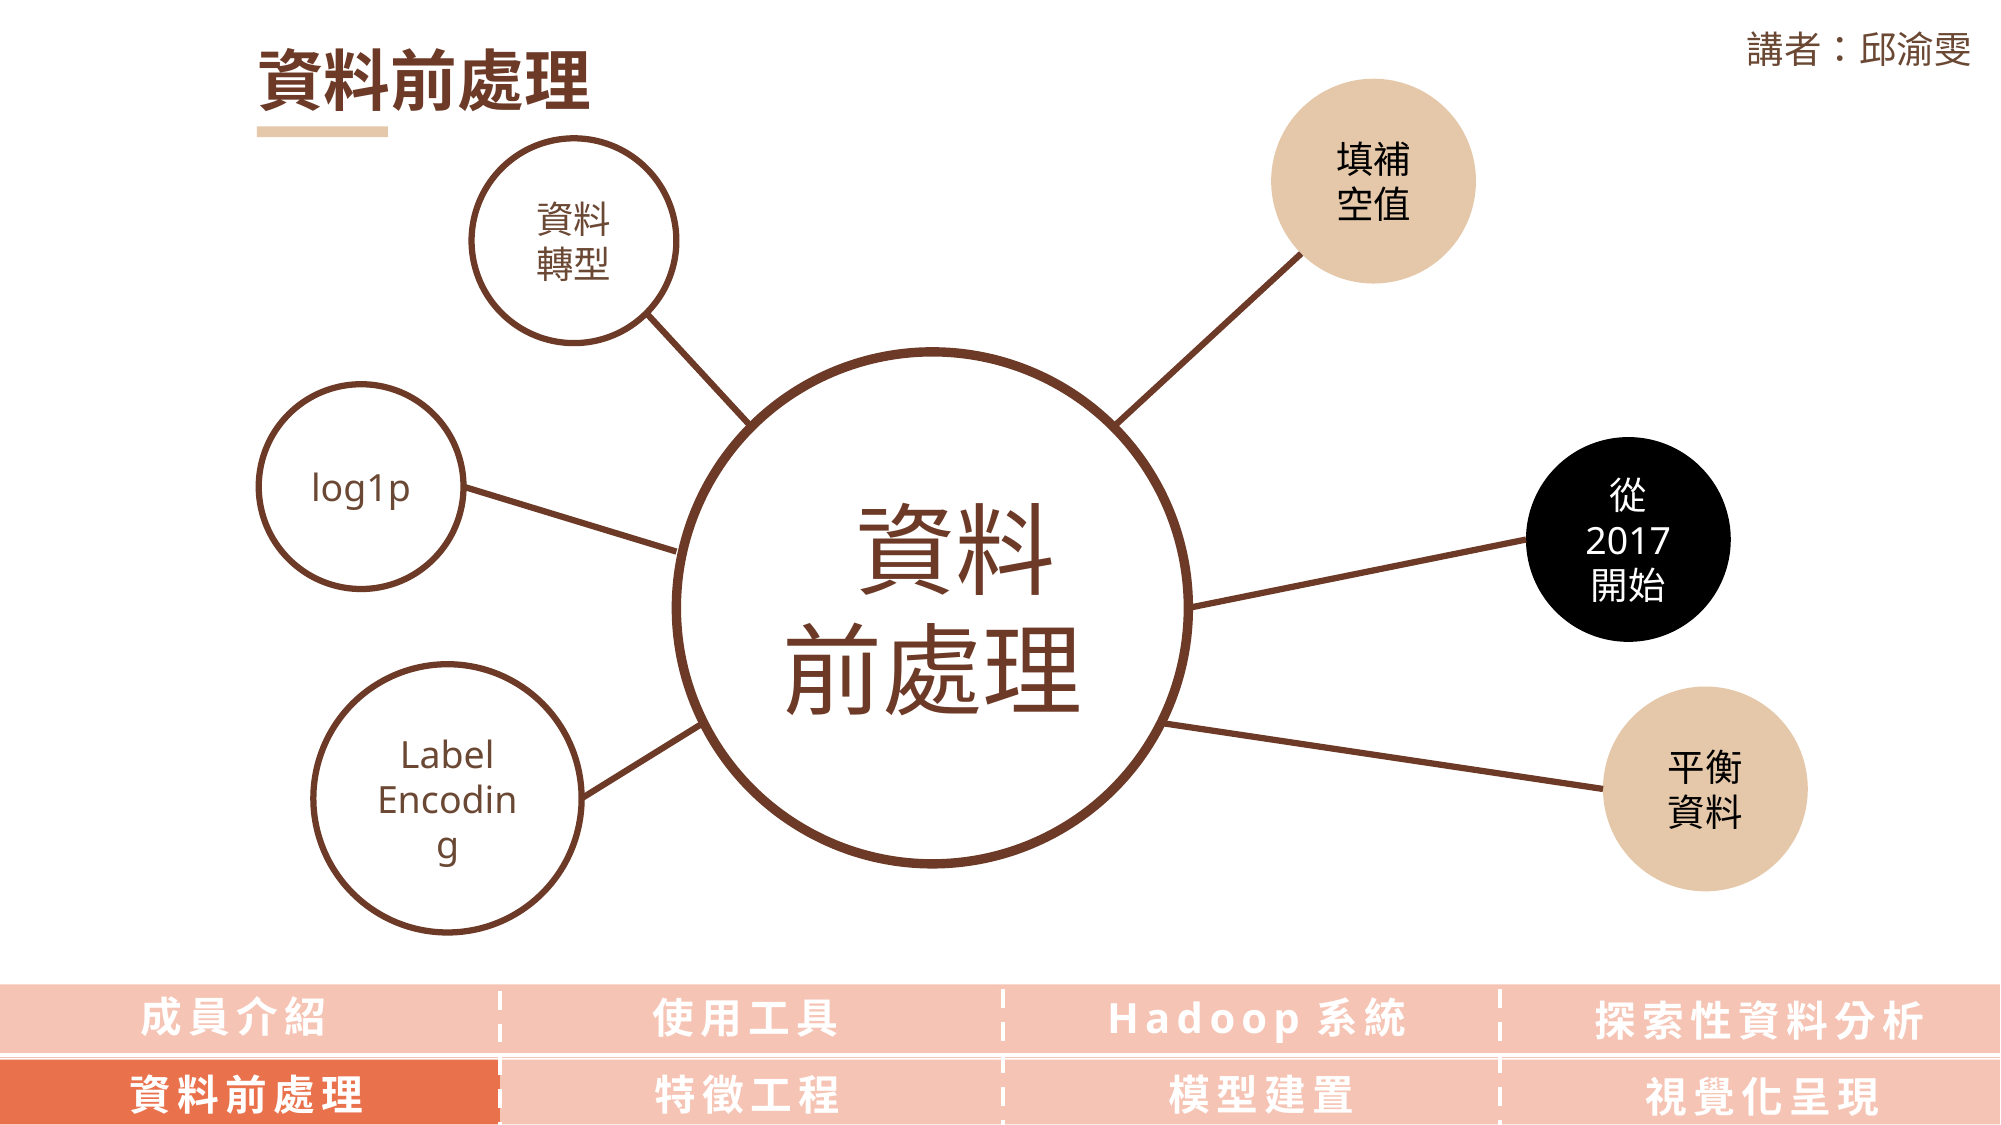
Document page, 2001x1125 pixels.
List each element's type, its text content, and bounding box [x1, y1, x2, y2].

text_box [1113, 253, 1302, 427]
text_box 平衡 資料 [1602, 685, 1809, 893]
text_box 講者：邱渝雯 [1732, 19, 1987, 79]
text_box 從 2017 開始 [1525, 436, 1732, 643]
text_box 資料 轉型 [470, 137, 678, 345]
text_box 資料前處理 [242, 31, 1756, 127]
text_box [0, 956, 2000, 1125]
text_box 資料 前處理 [675, 350, 1190, 865]
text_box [581, 722, 704, 799]
text_box 填補 空值 [1270, 127, 1477, 285]
text_box [256, 127, 389, 138]
text_box log1p [257, 383, 465, 591]
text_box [646, 313, 752, 427]
text_box Label Encoding [312, 663, 583, 934]
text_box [1158, 722, 1604, 789]
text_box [463, 486, 677, 552]
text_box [1188, 539, 1526, 608]
